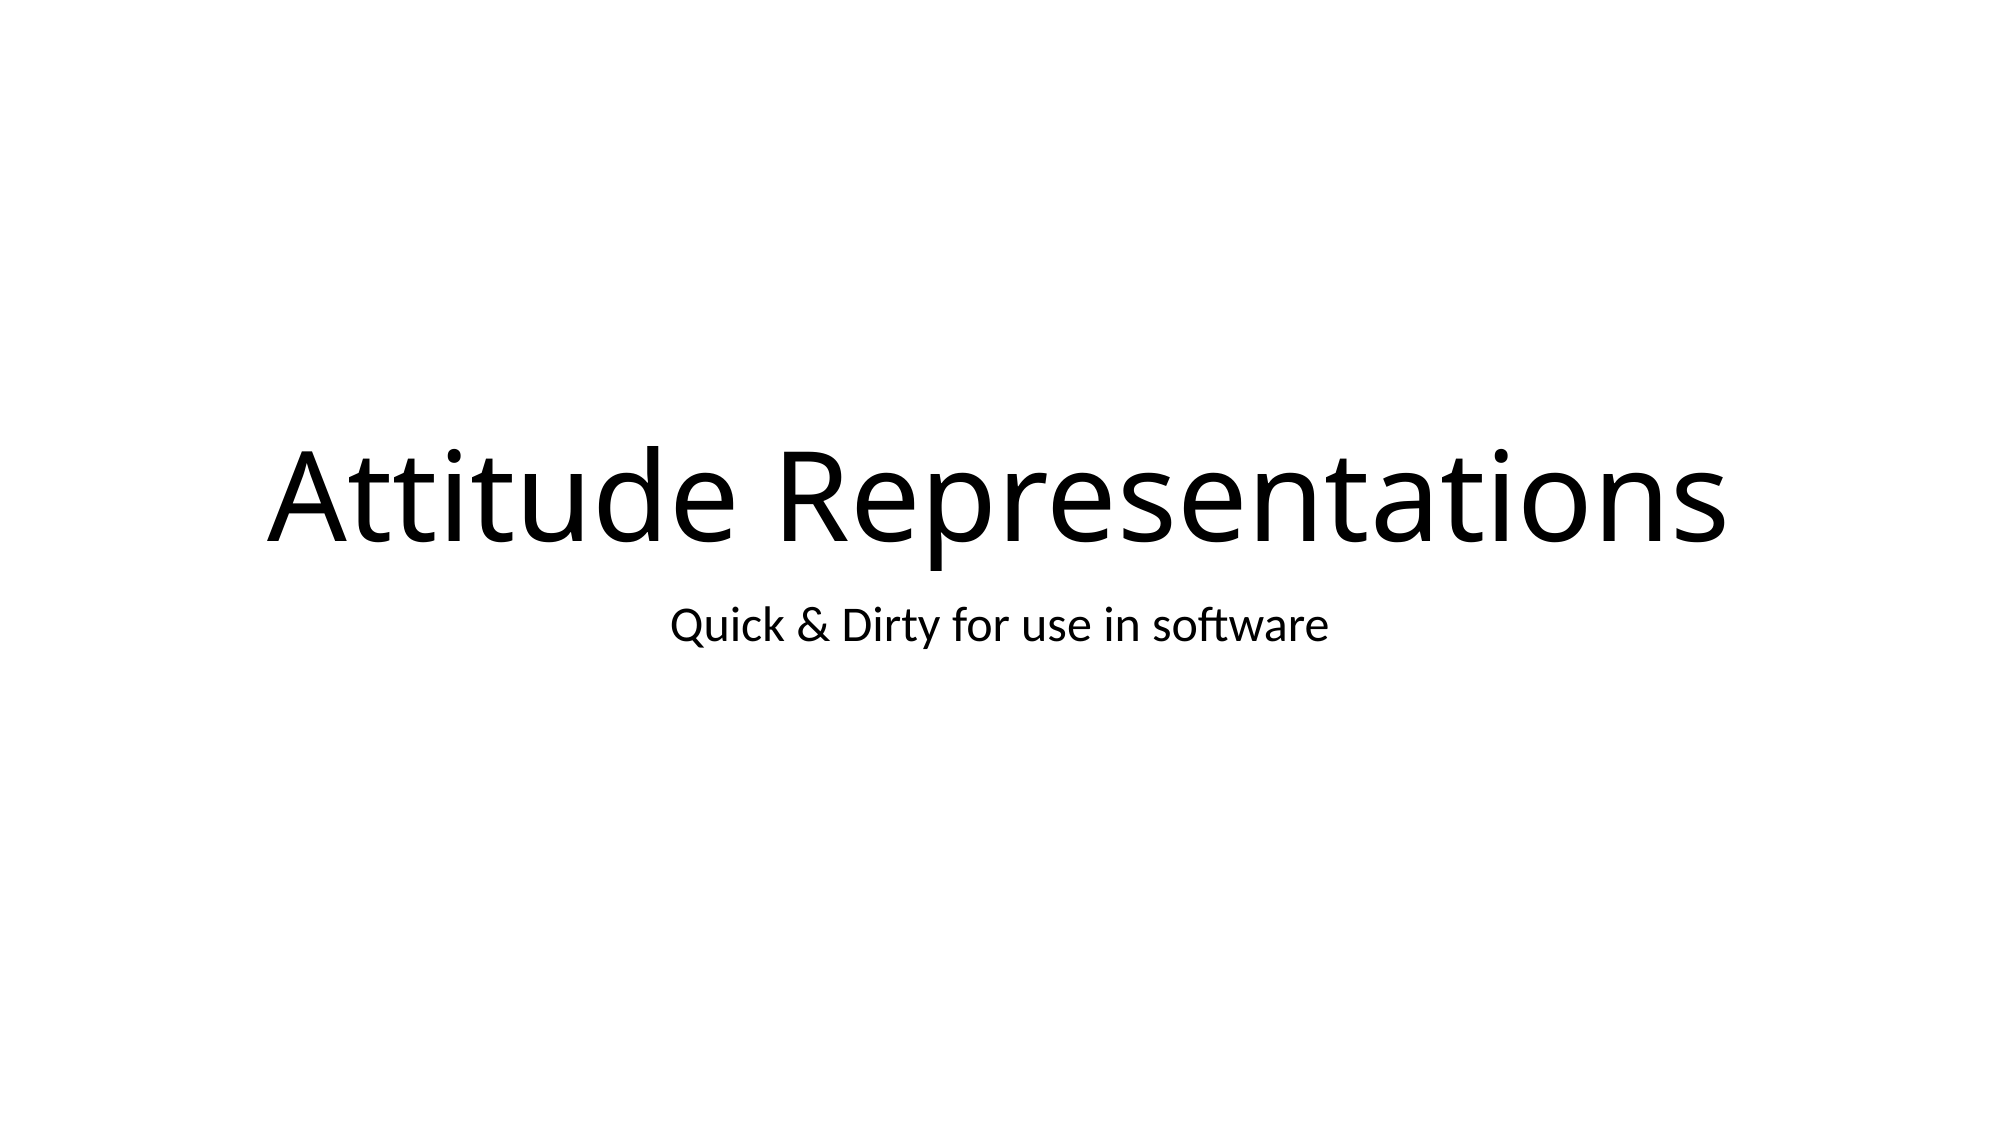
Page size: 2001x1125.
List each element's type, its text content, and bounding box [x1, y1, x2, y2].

title Attitude Representations [249, 184, 1750, 576]
subtitle Quick & Dirty for use in software [249, 590, 1750, 863]
